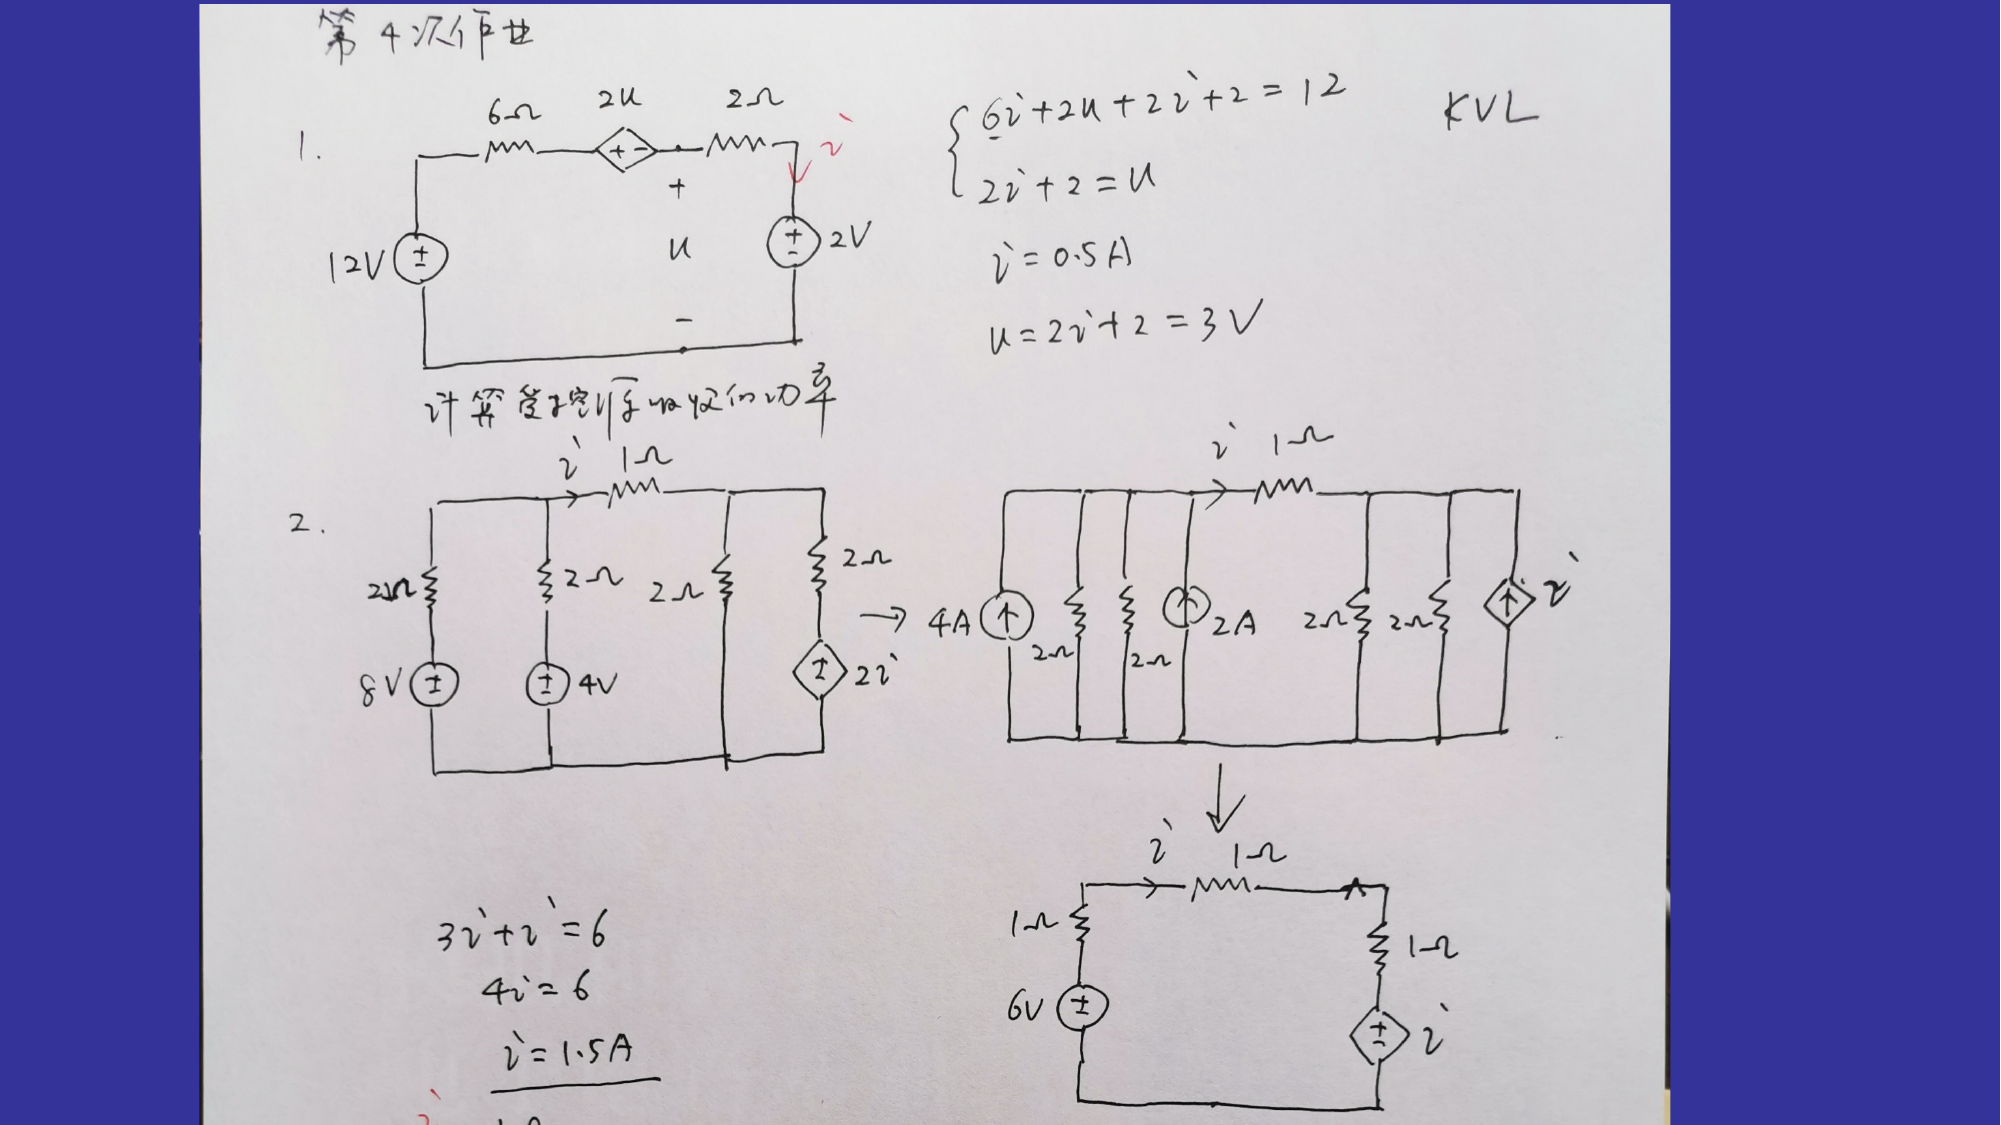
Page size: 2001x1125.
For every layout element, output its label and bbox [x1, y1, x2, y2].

picture [199, 4, 1671, 1125]
